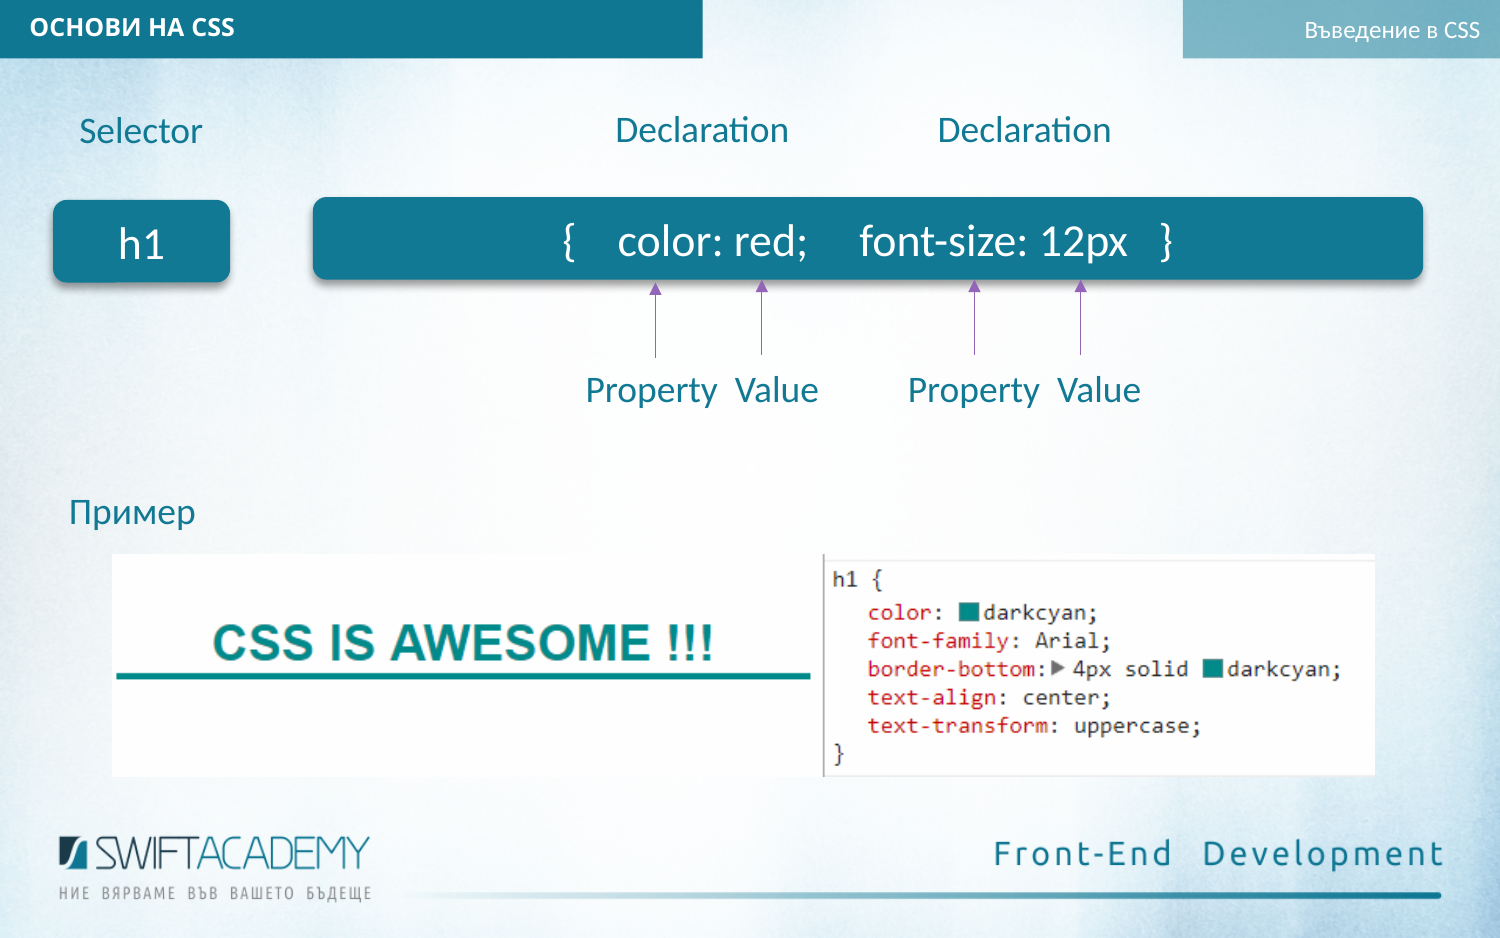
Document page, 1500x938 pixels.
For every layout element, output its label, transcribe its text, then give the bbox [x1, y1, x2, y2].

text_box Property Value [570, 357, 835, 418]
text_box h1 [51, 198, 232, 284]
text_box [0, 0, 704, 59]
text_box Въведение в CSS [1289, 6, 1496, 52]
text_box Declaration [923, 97, 1128, 158]
text_box ОСНОВИ НА CSS [14, 4, 691, 49]
text_box Declaration [600, 97, 805, 158]
text_box Property Value [893, 357, 1157, 418]
text_box [1182, 0, 1500, 59]
text_box Selector [64, 98, 219, 159]
text_box Пример [54, 479, 211, 540]
picture [0, 0, 1500, 938]
text_box { color: red; font-size: 12px } [311, 195, 1425, 281]
